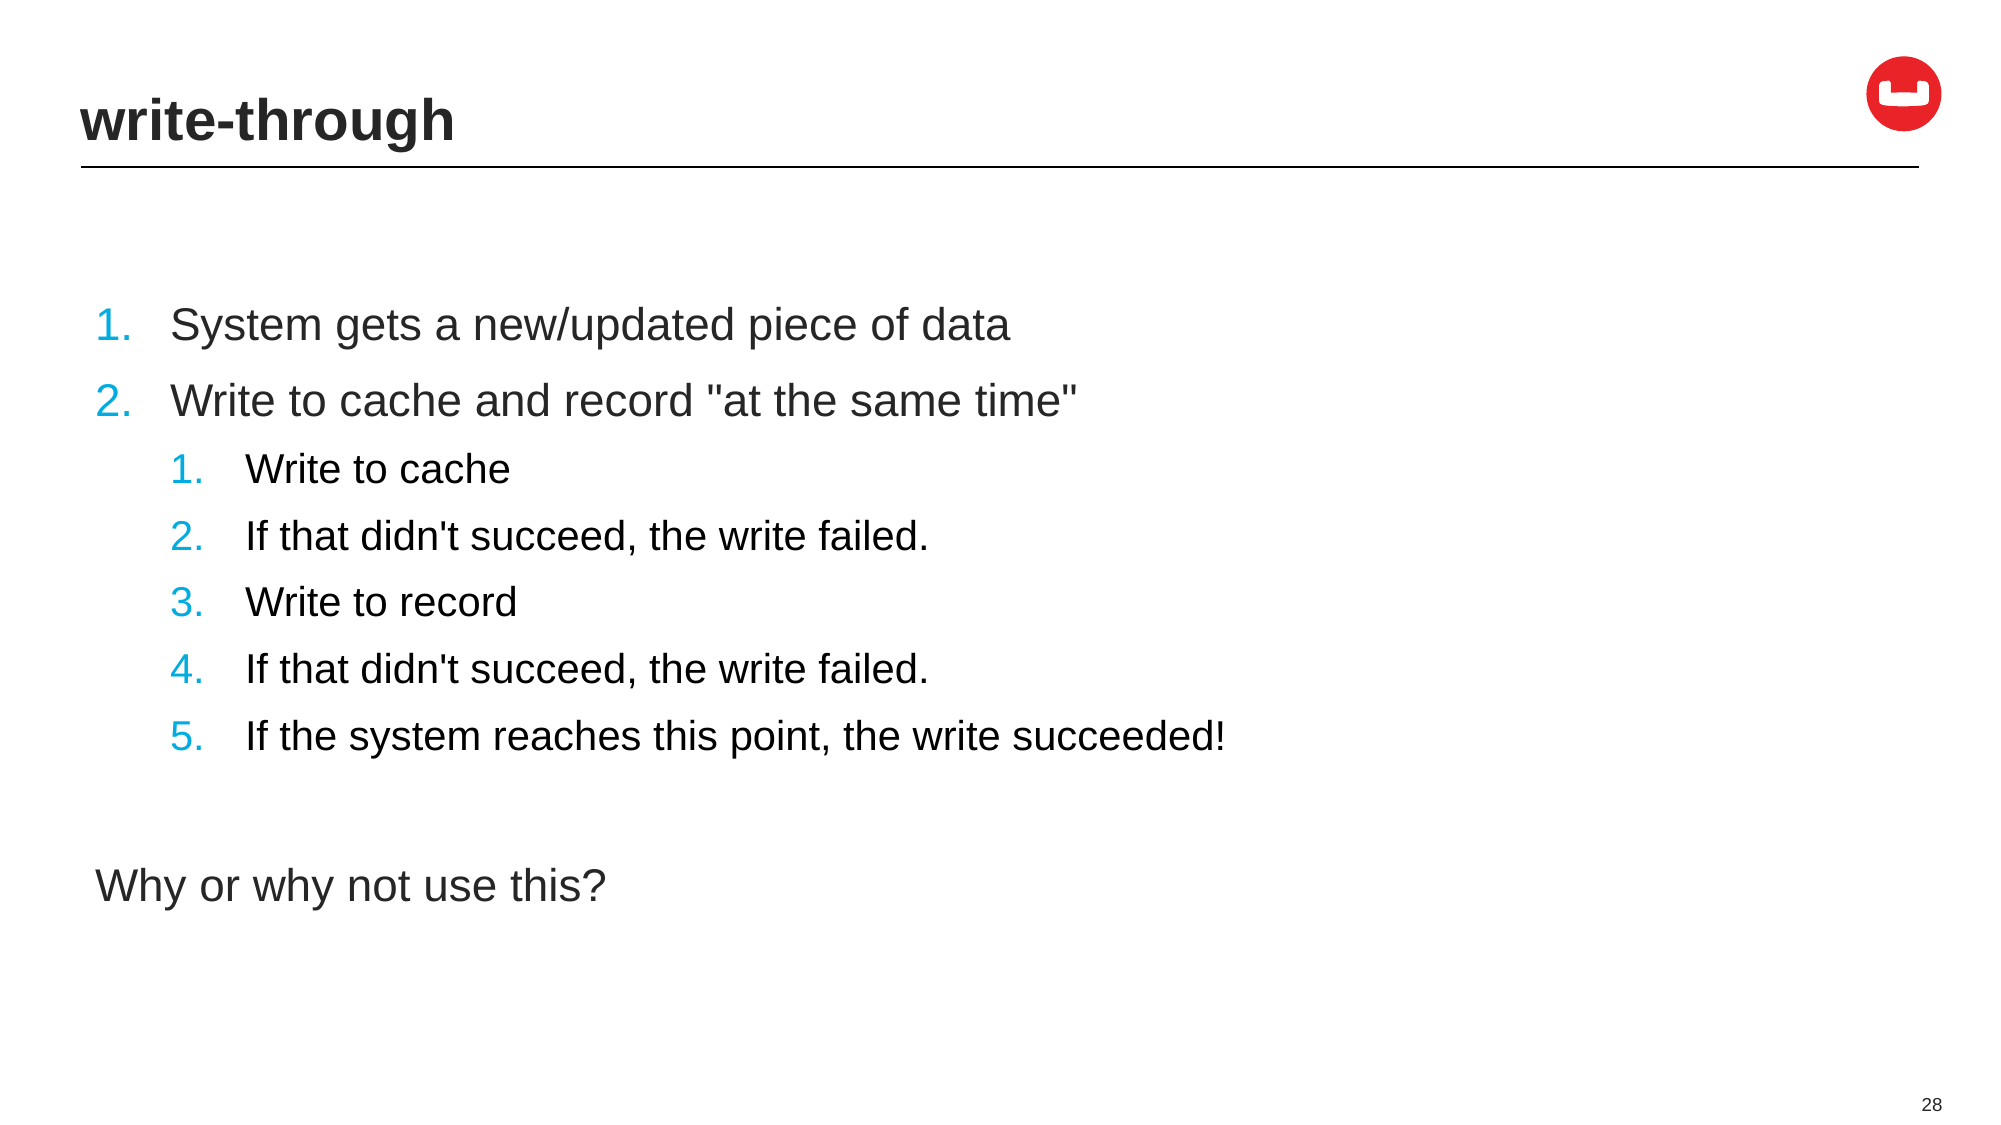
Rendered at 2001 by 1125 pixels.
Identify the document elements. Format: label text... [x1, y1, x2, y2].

list System gets a new/updated piece of data Write to cache and record "at the same time" Write to cache If that didn't succeed, the write failed. Write to record If that didn't succeed, the write failed. If the system reaches this point, the write succeeded! Why or why not use this? [65, 286, 1857, 1027]
title write-through [65, 76, 1860, 168]
